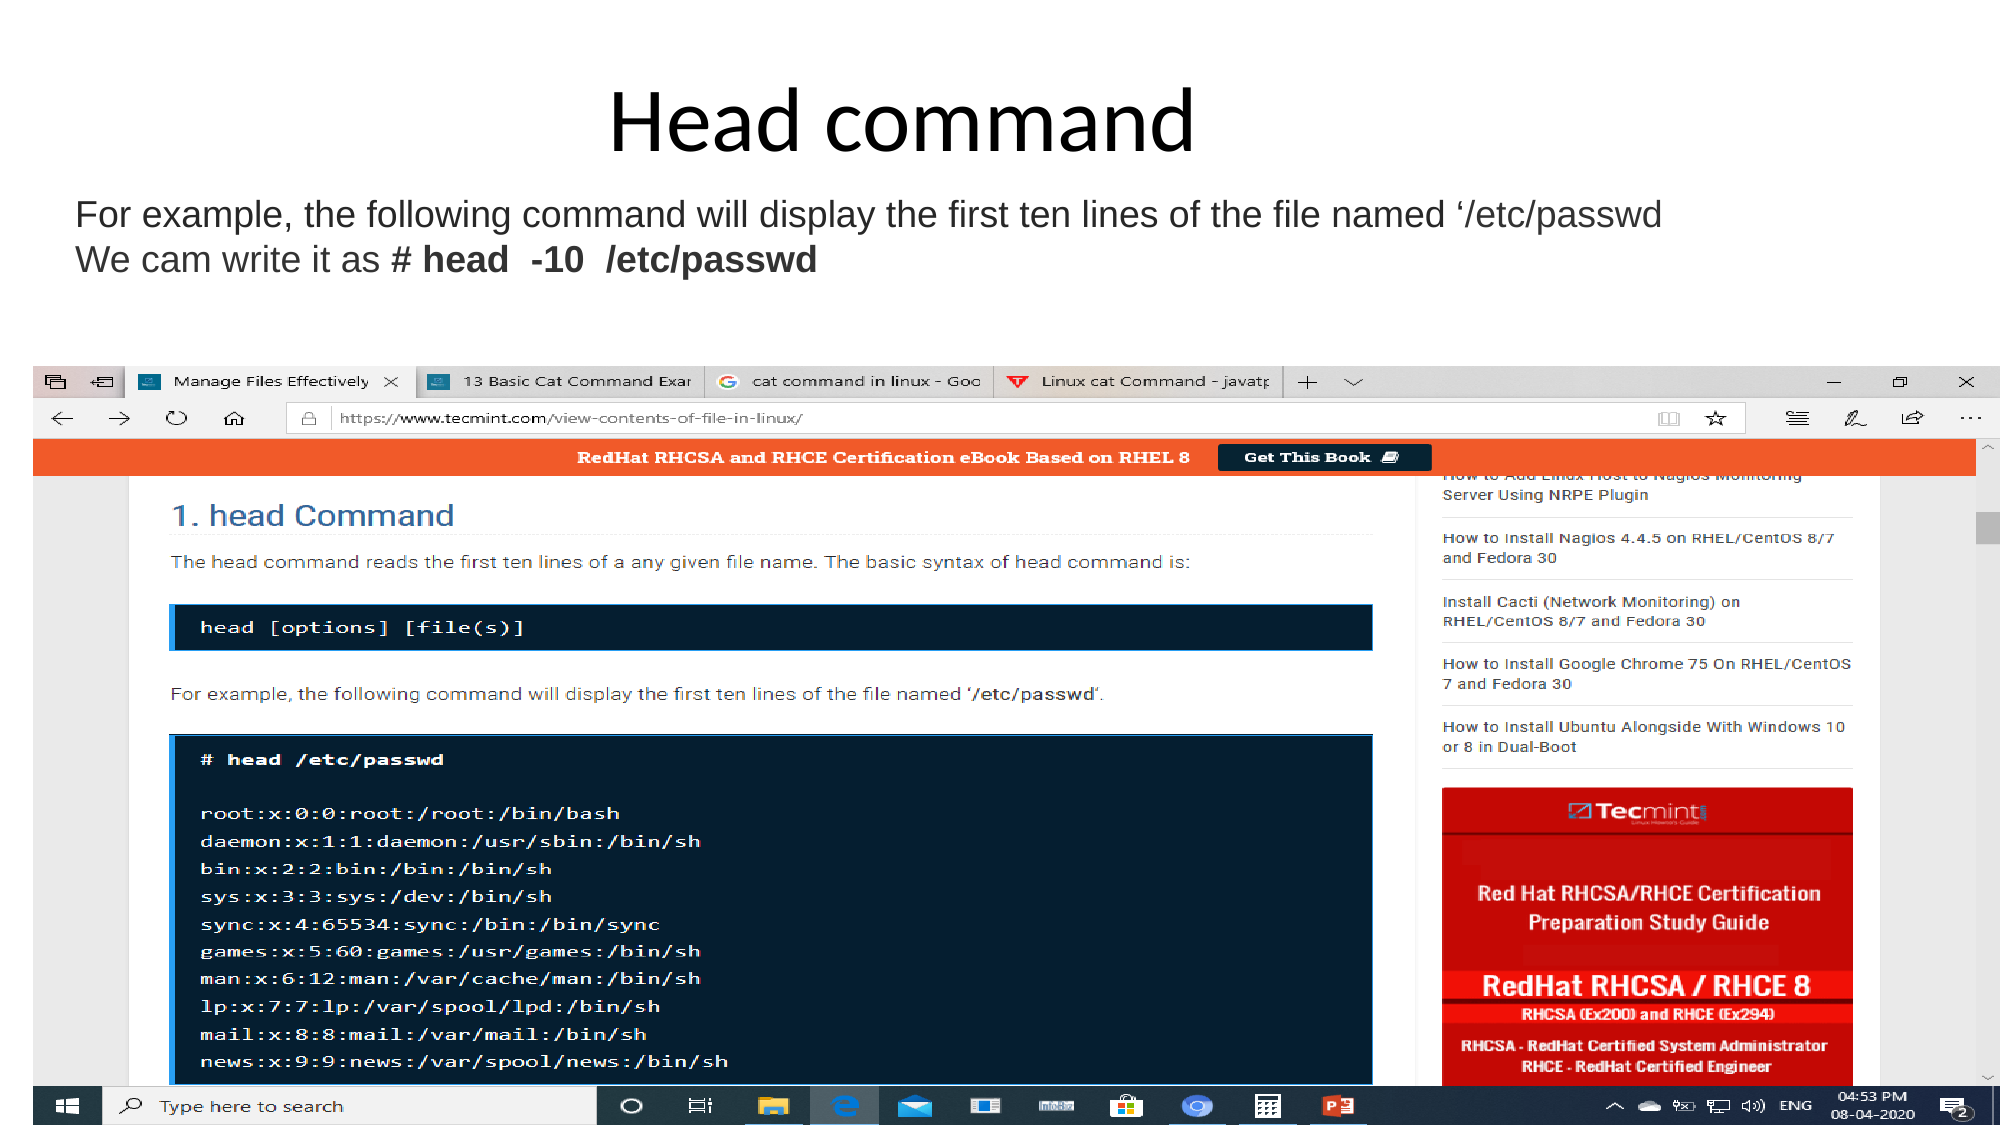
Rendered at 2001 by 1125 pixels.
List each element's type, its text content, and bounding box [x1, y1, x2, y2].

text_box For example, the following command will display the first ten lines of the file named ‘/etc/passwd We cam write it as # head -10 /etc/passwd [60, 183, 1863, 288]
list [32, 366, 2000, 1125]
title Head command [137, 59, 1863, 183]
